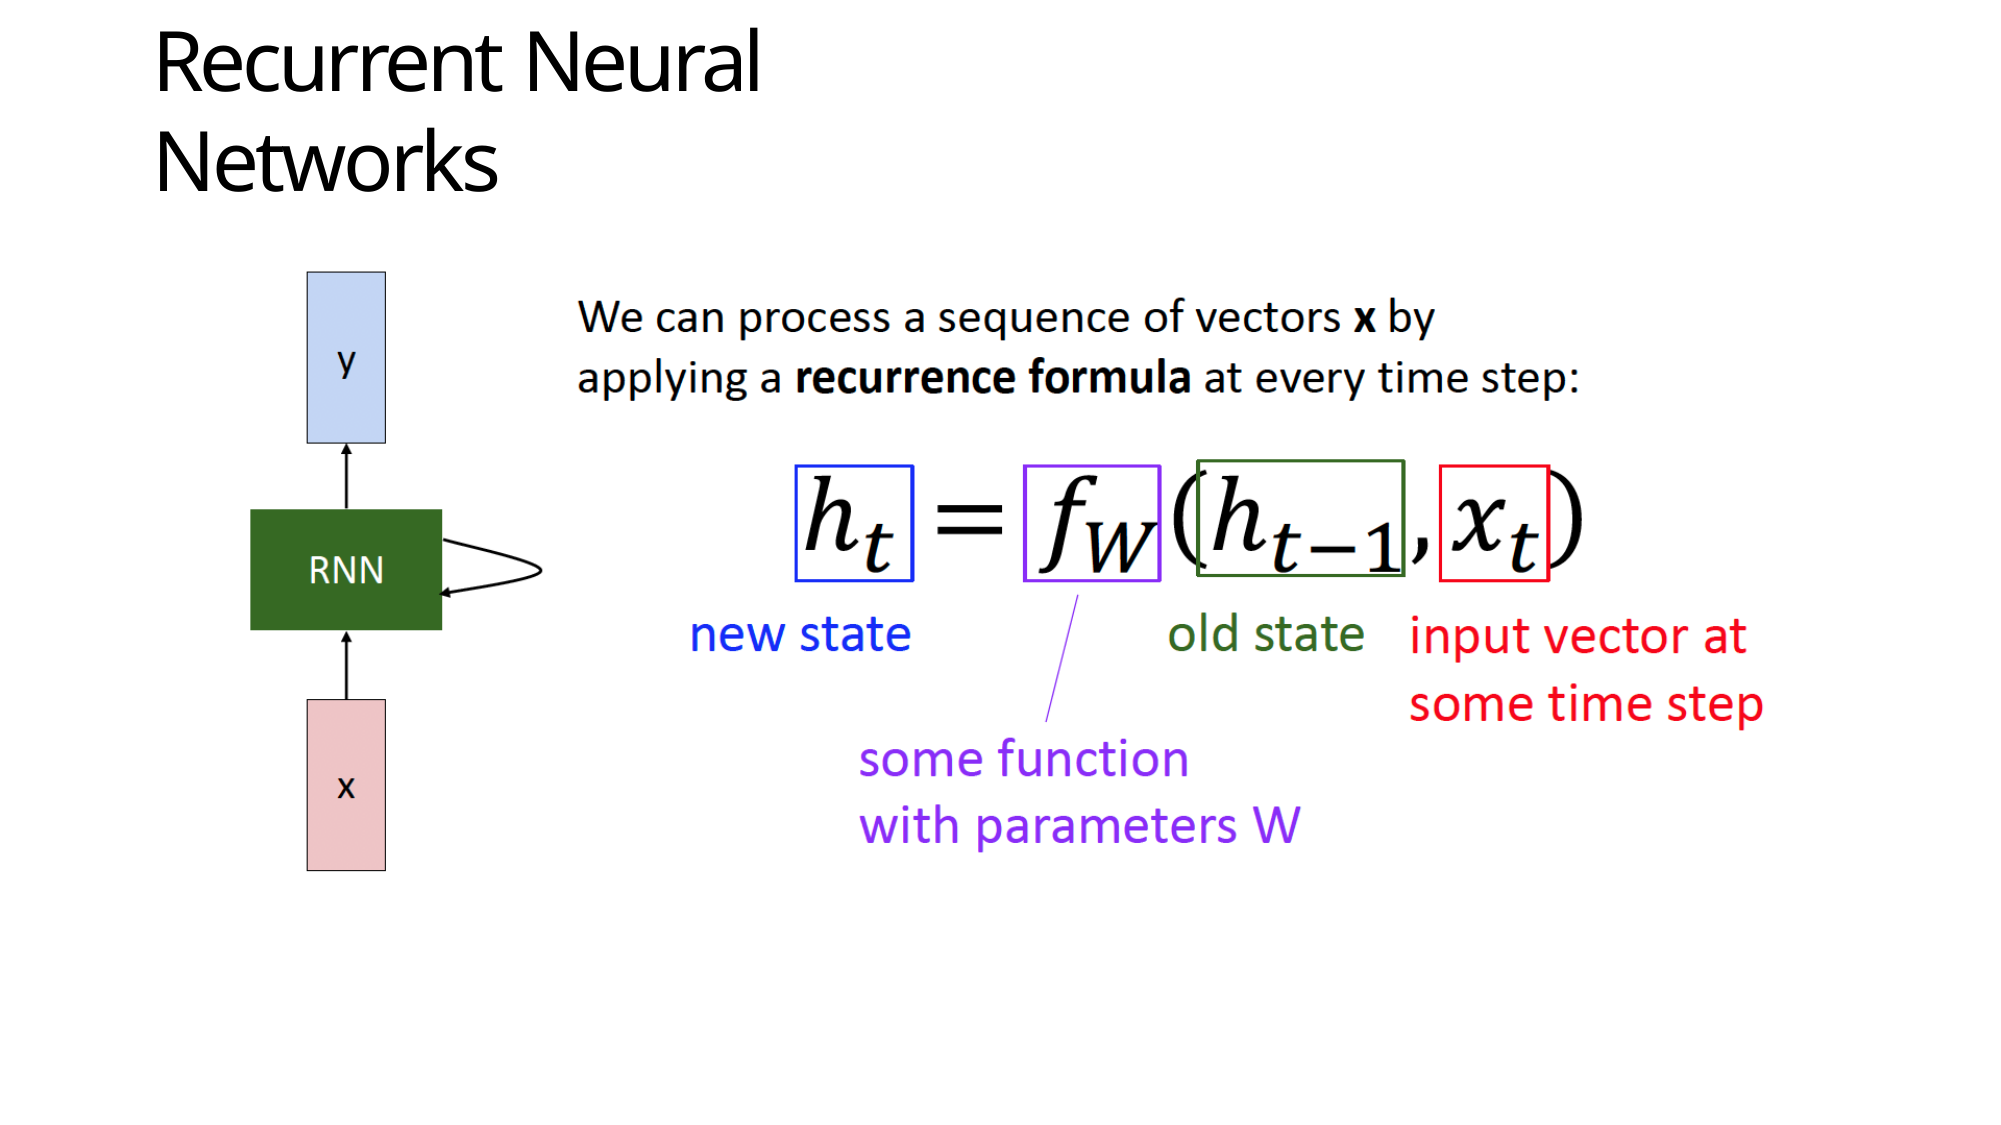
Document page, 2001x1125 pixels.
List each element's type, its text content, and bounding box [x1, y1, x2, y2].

picture [192, 209, 1808, 916]
title Recurrent Neural Networks [150, 5, 1063, 208]
